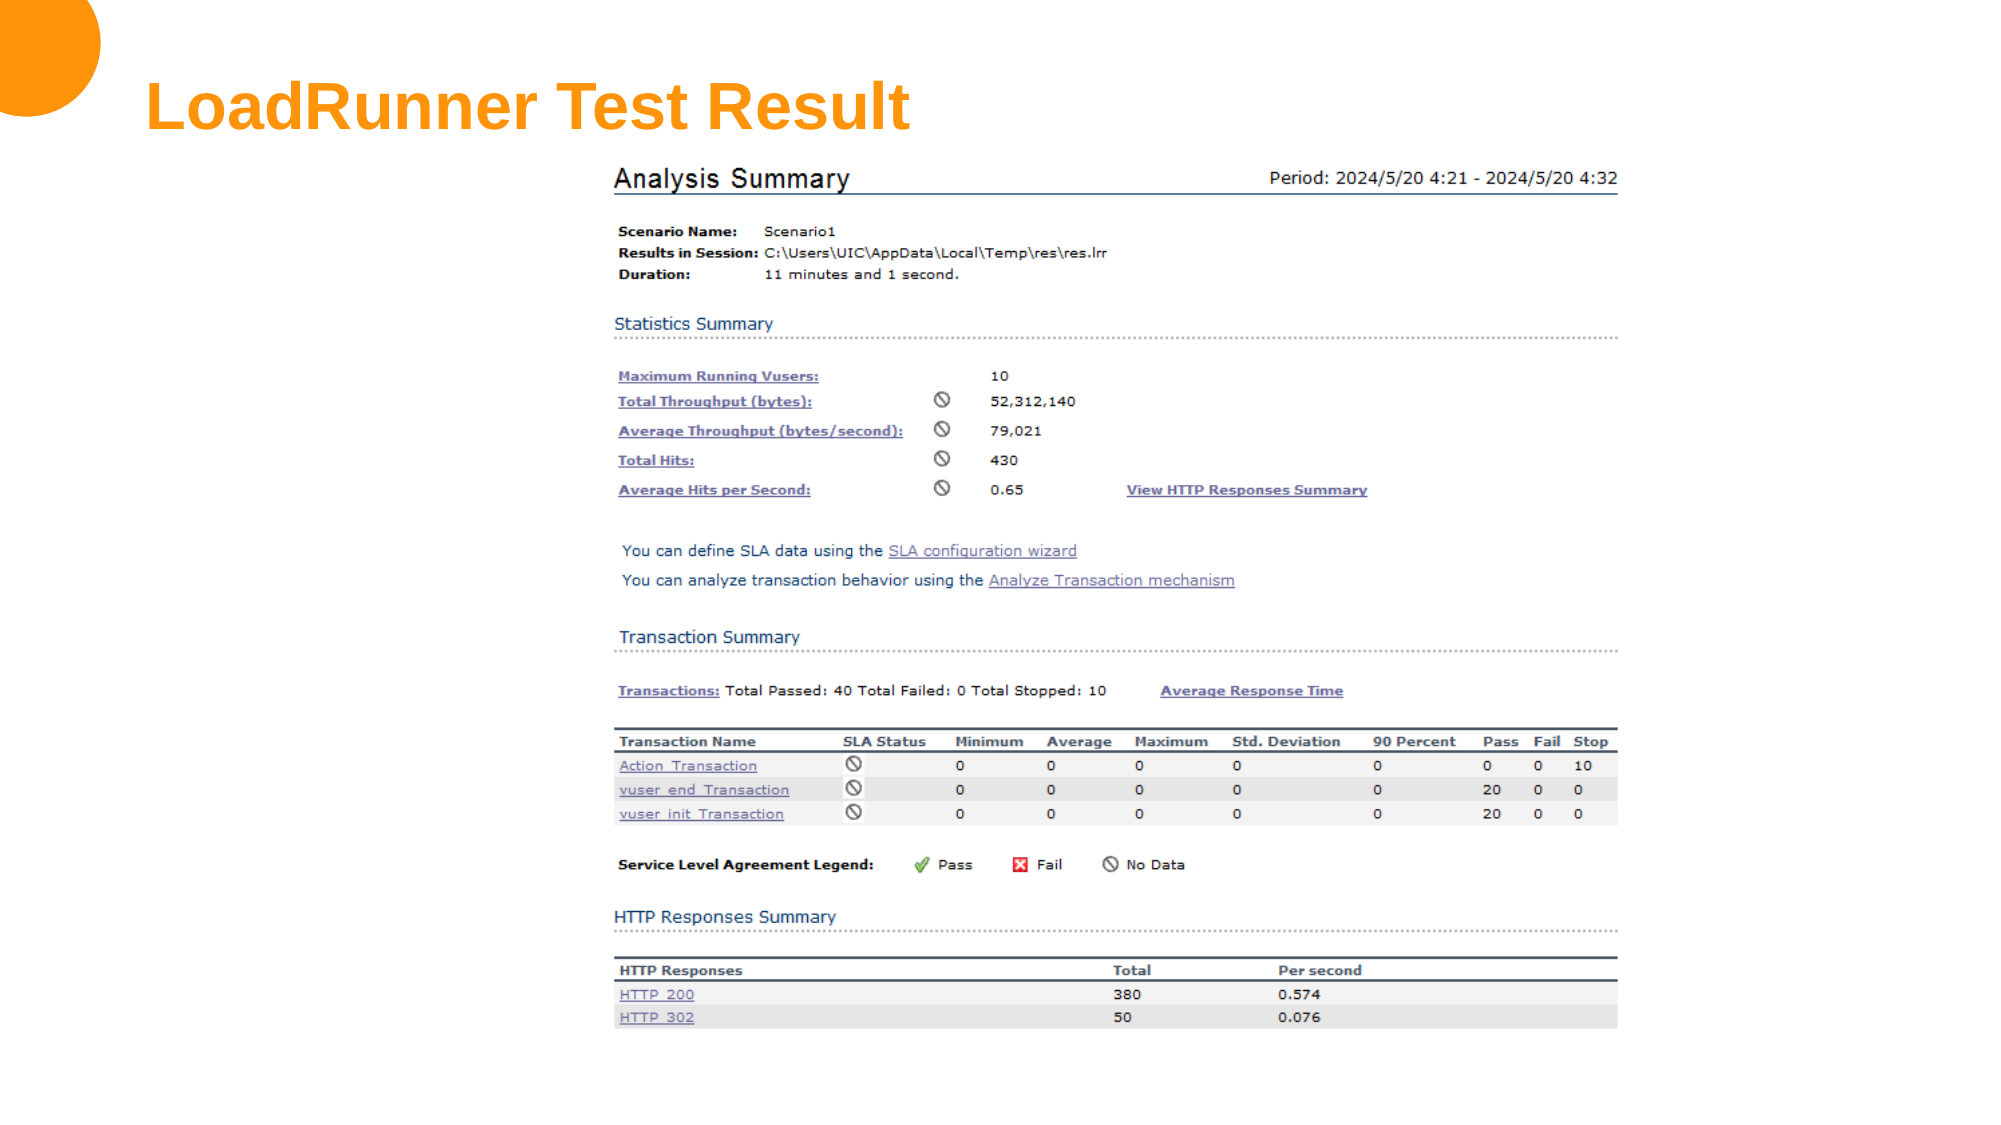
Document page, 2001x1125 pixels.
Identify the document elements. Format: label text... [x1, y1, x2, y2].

text_box [0, 0, 103, 119]
text_box LoadRunner Test Result [131, 56, 1160, 151]
picture [0, 159, 2000, 1070]
